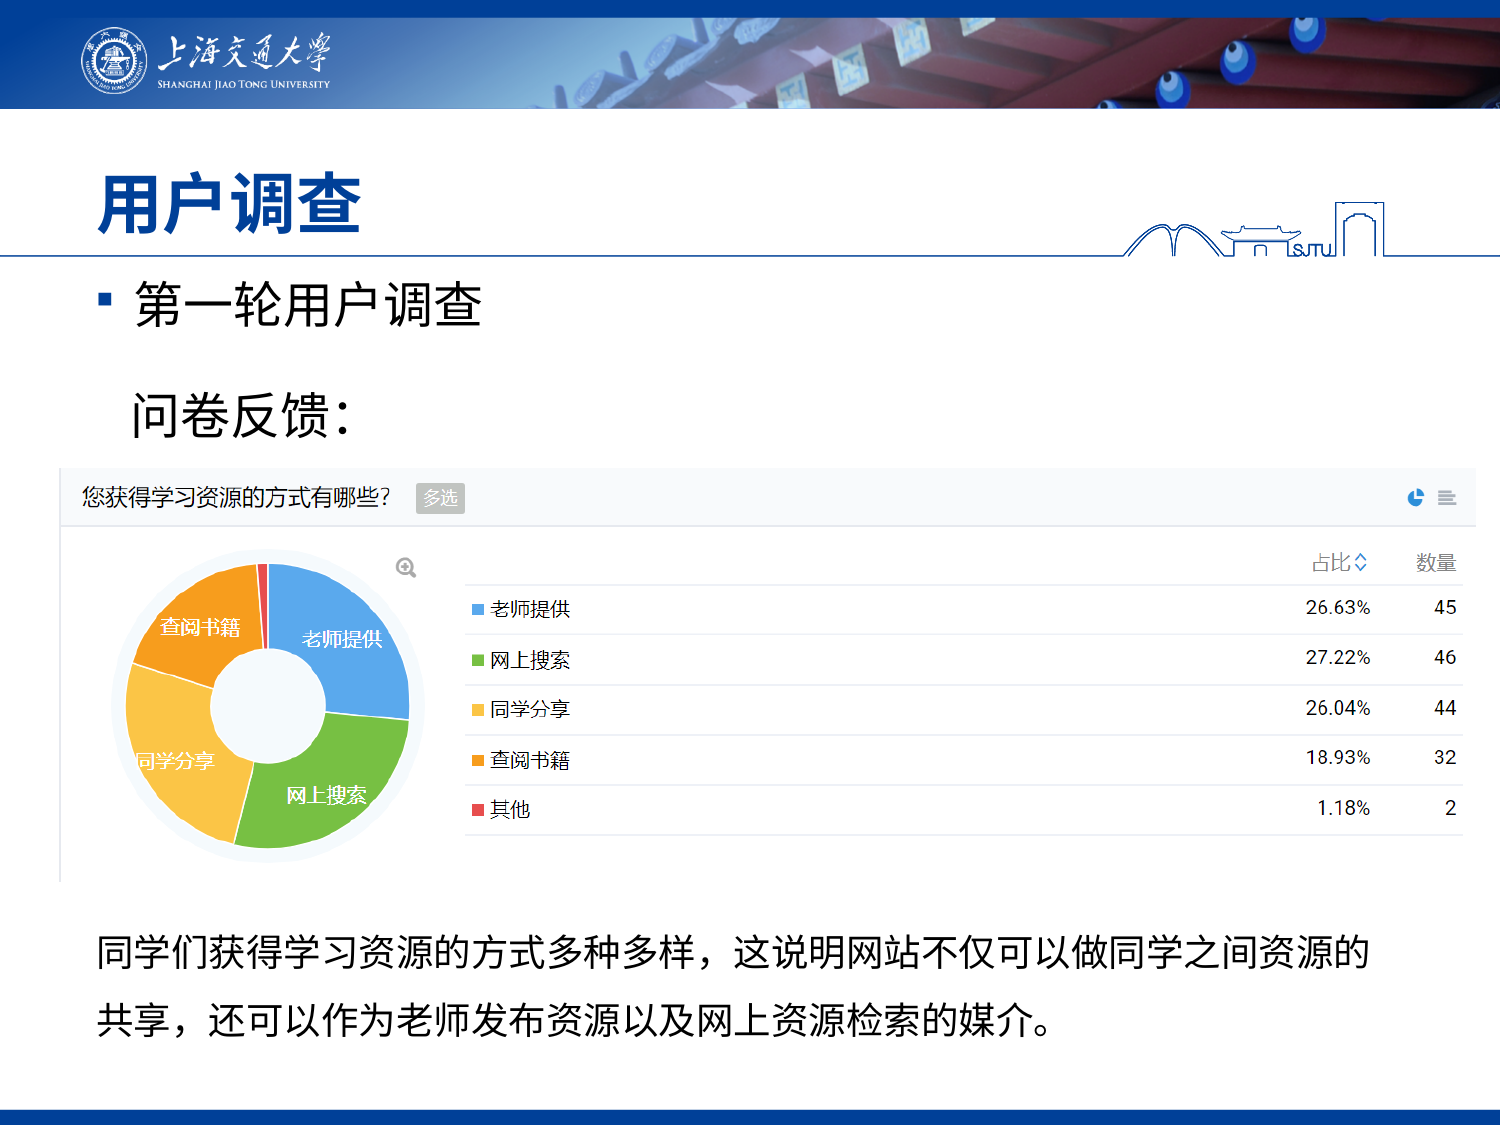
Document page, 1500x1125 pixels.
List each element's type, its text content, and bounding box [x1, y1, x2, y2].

picture [0, 18, 1500, 109]
title 用户调查 [81, 159, 1455, 254]
picture [59, 468, 1476, 882]
list 第一轮用户调查 问卷反馈： 同学们获得学习资源的方式多种多样，这说明网站不仅可以做同学之间资源的共享，还可以作为老师发布资源以及网上资源检索的媒介。 [81, 254, 1417, 468]
list 第一轮用户调查 问卷反馈： 同学们获得学习资源的方式多种多样，这说明网站不仅可以做同学之间资源的共享，还可以作为老师发布资源以及网上资源检索的媒介。 [81, 882, 1417, 1072]
